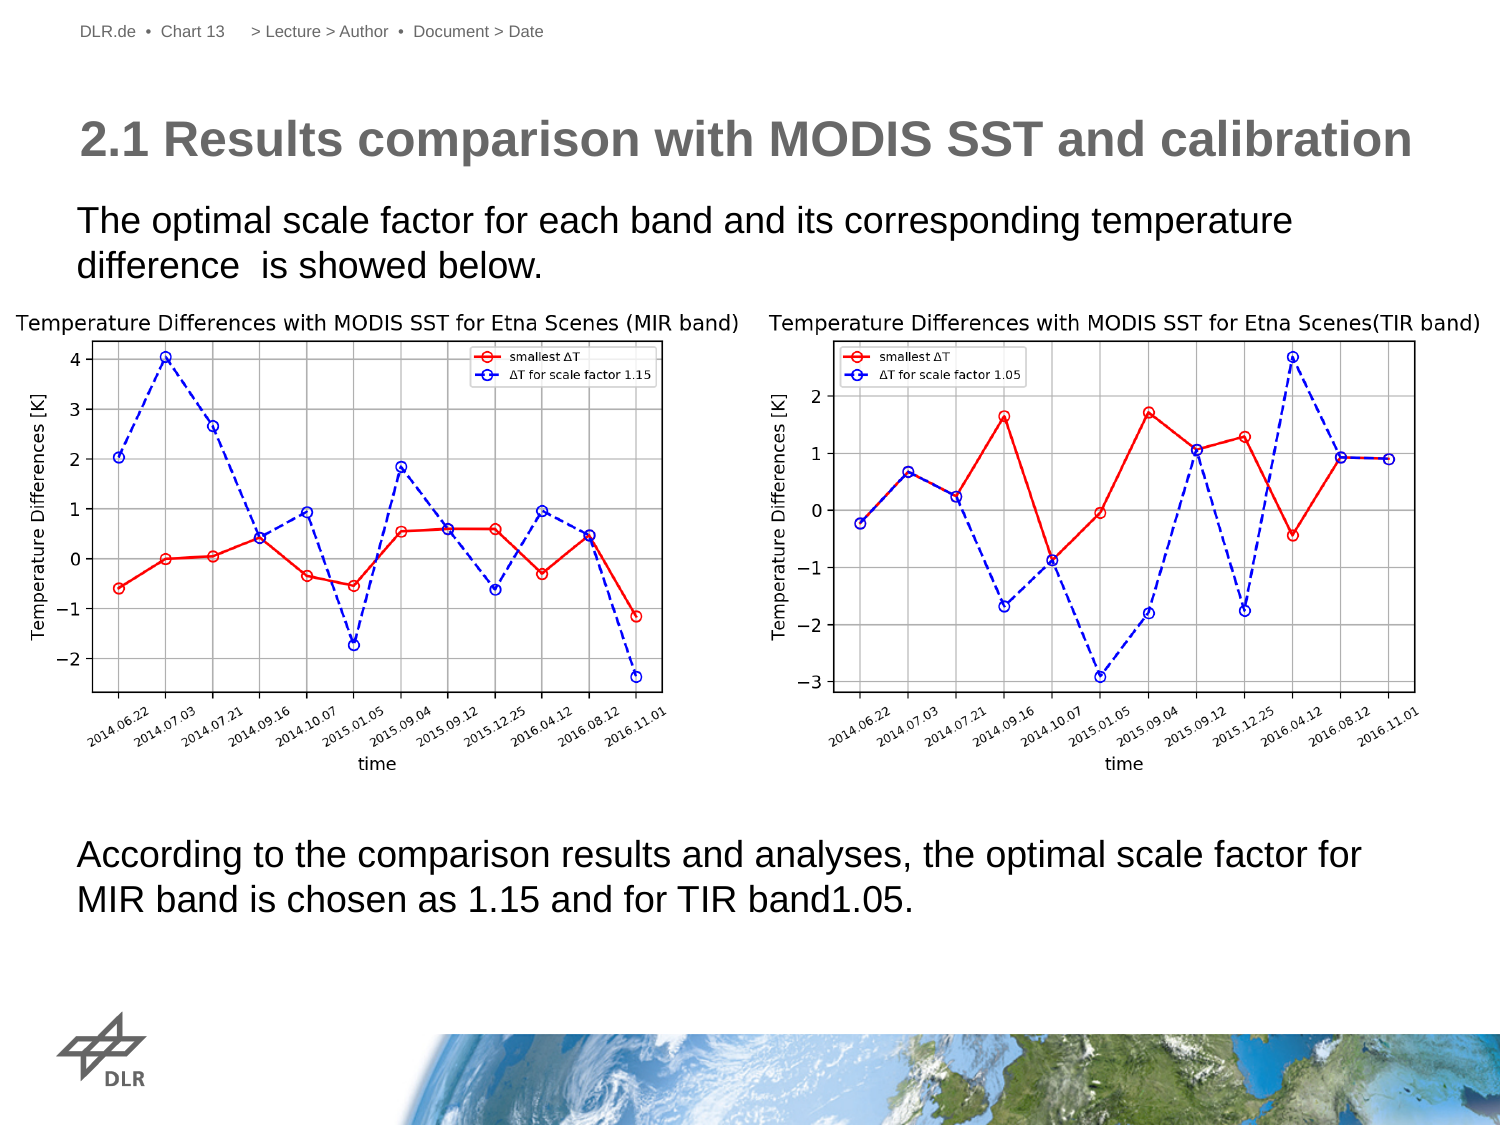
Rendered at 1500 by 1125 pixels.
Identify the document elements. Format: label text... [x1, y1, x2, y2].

slide_number DLR.de • Chart 13 [79, 20, 251, 45]
footer > Lecture > Author • Document > Date [251, 20, 1421, 45]
picture [3, 294, 1498, 793]
text_box According to the comparison results and analyses, the optimal scale factor for MIR band is chosen as 1.15 and for TIR band1.05. [76, 830, 1418, 937]
picture [0, 1007, 1500, 1125]
title 2.1 Results comparison with MODIS SST and calibration [79, 106, 1421, 185]
